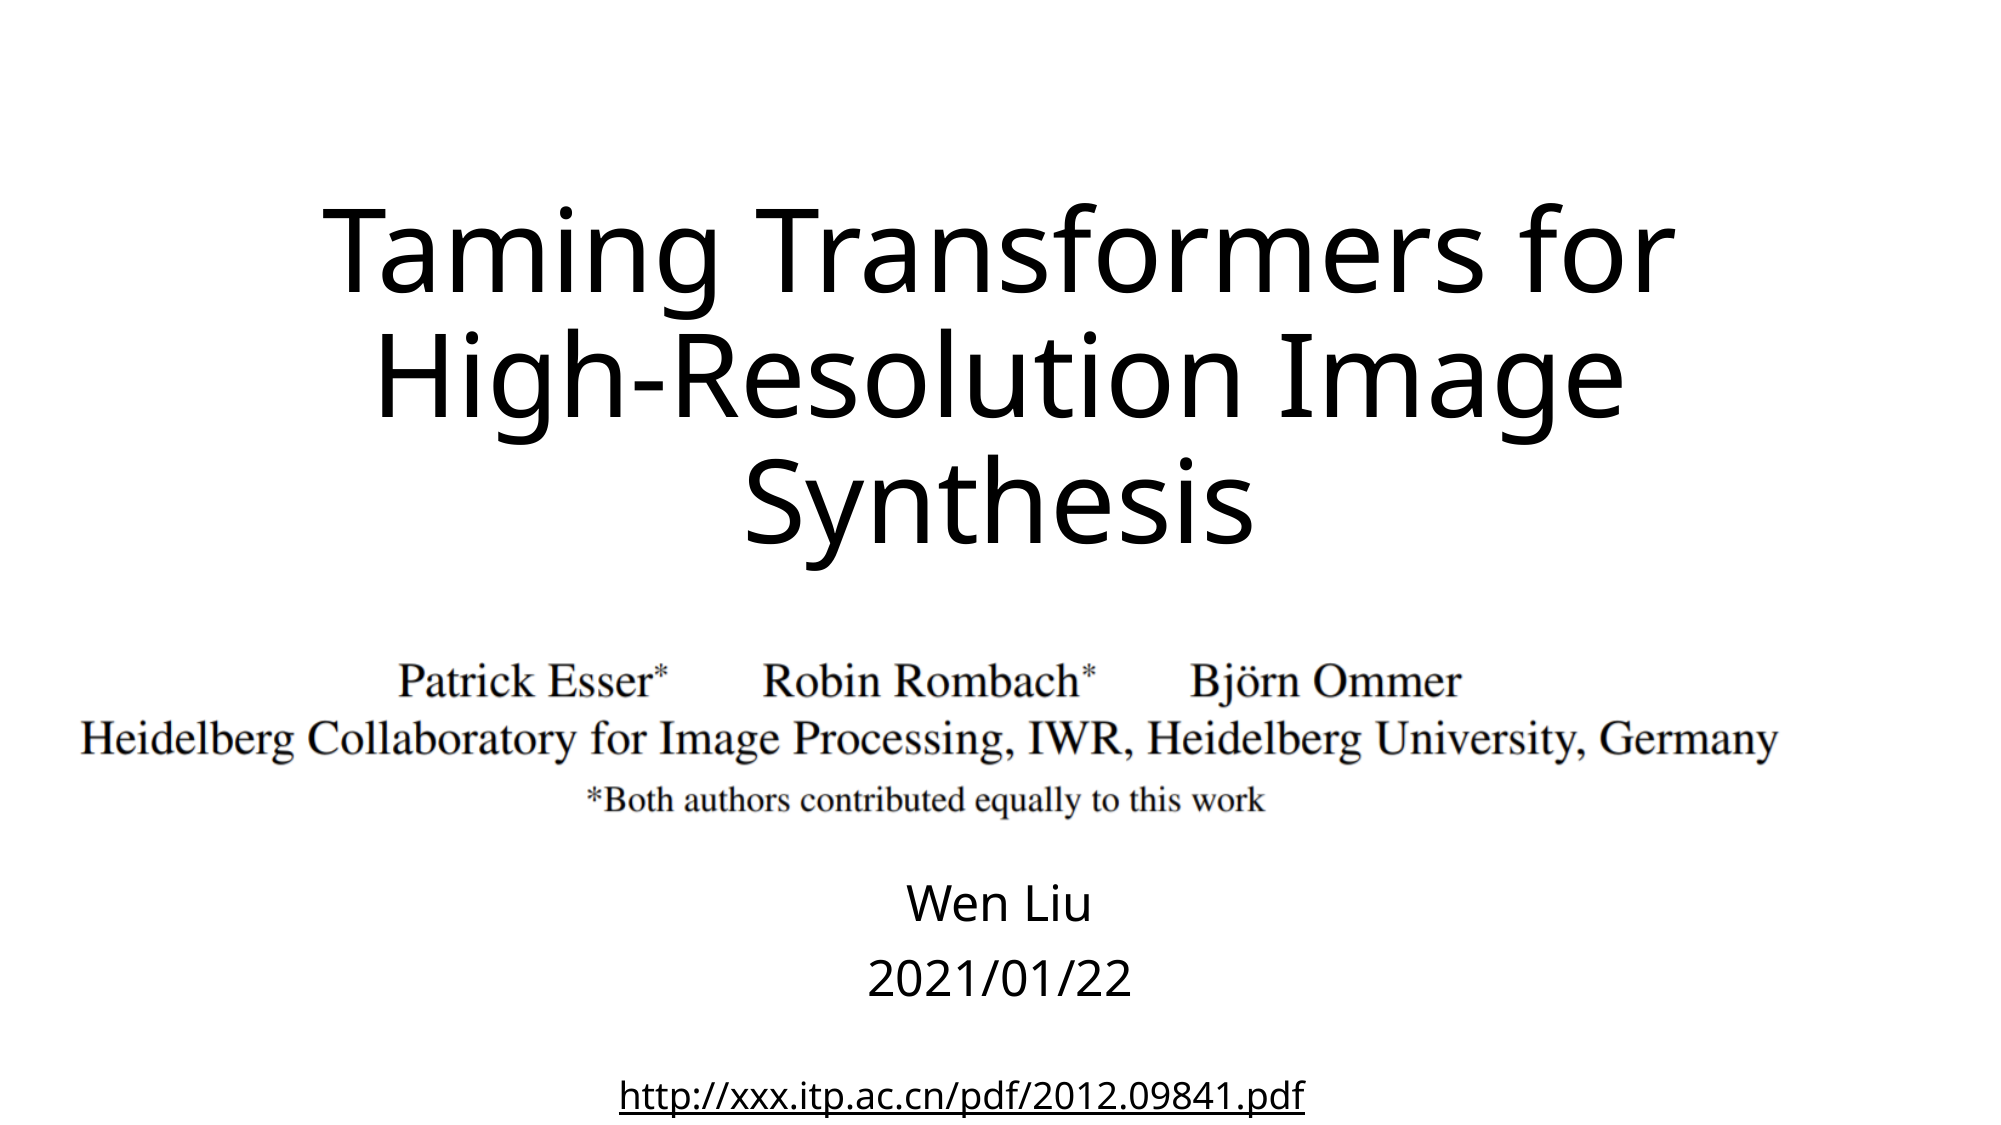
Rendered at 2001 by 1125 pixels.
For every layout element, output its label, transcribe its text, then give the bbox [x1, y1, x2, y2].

picture [0, 611, 2000, 872]
title Taming Transformers for High-Resolution Image Synthesis [249, 184, 1750, 576]
subtitle Wen Liu 2021/01/22 [249, 872, 1750, 1125]
text_box http://xxx.itp.ac.cn/pdf/2012.09841.pdf [603, 1064, 1330, 1125]
